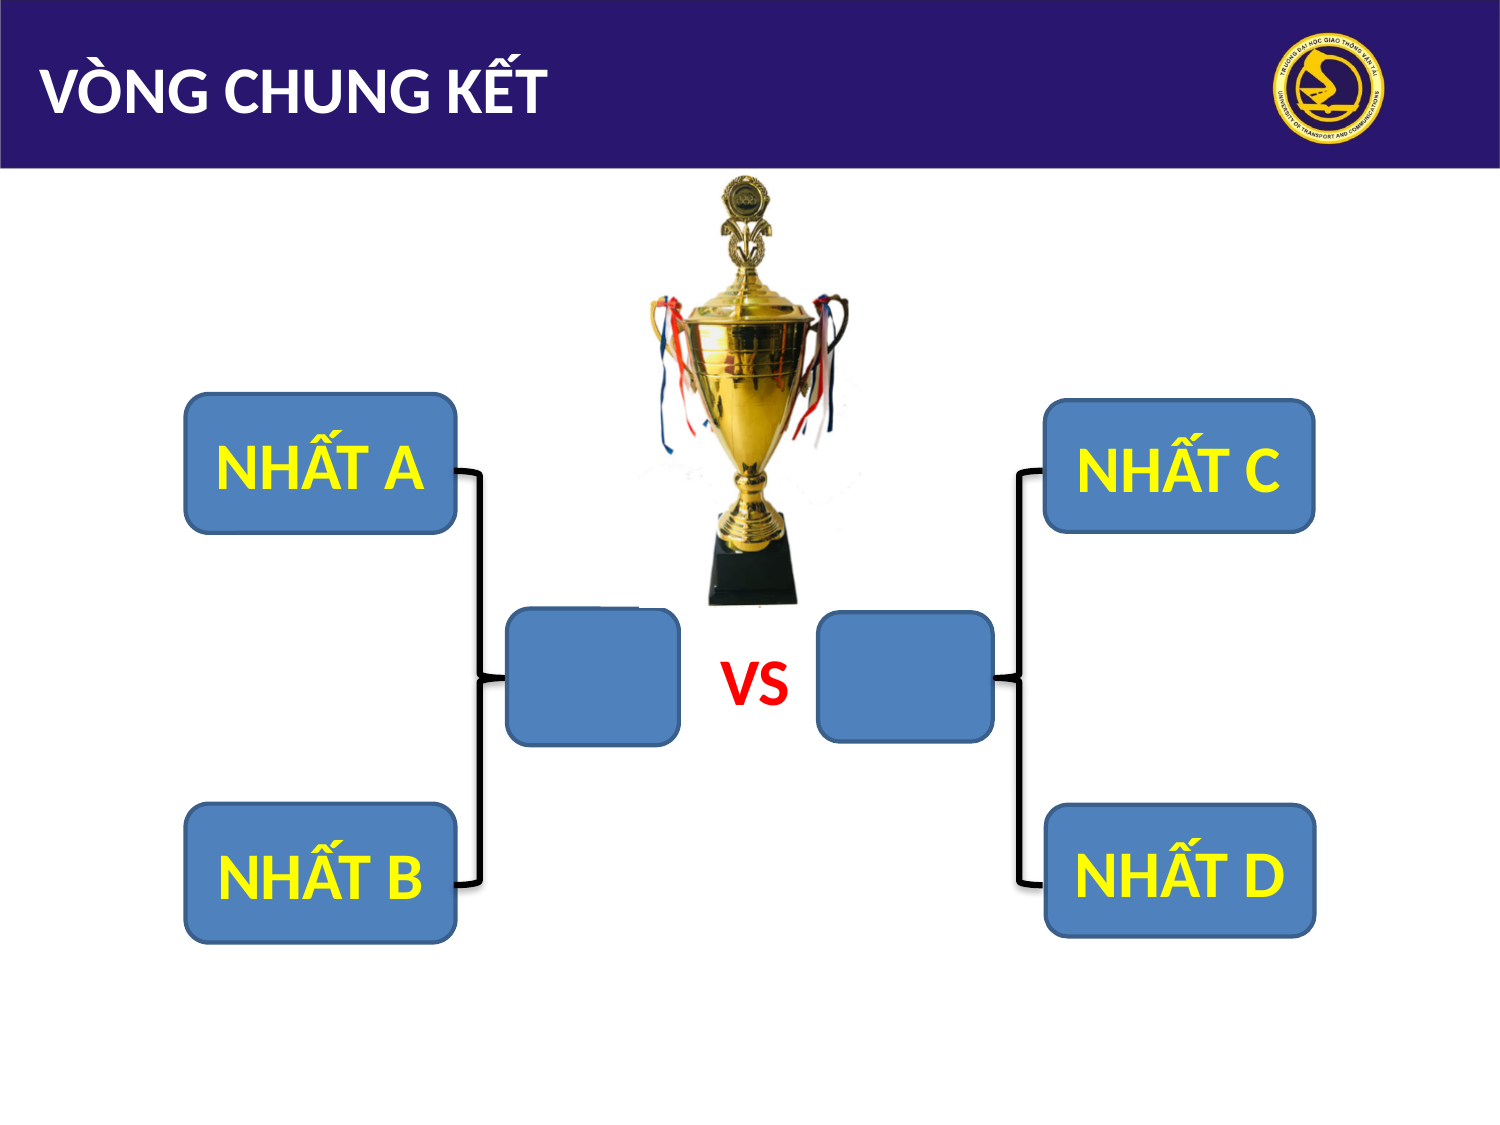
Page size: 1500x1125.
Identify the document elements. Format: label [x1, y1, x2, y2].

picture [0, 0, 1500, 608]
text_box [185, 393, 1315, 943]
